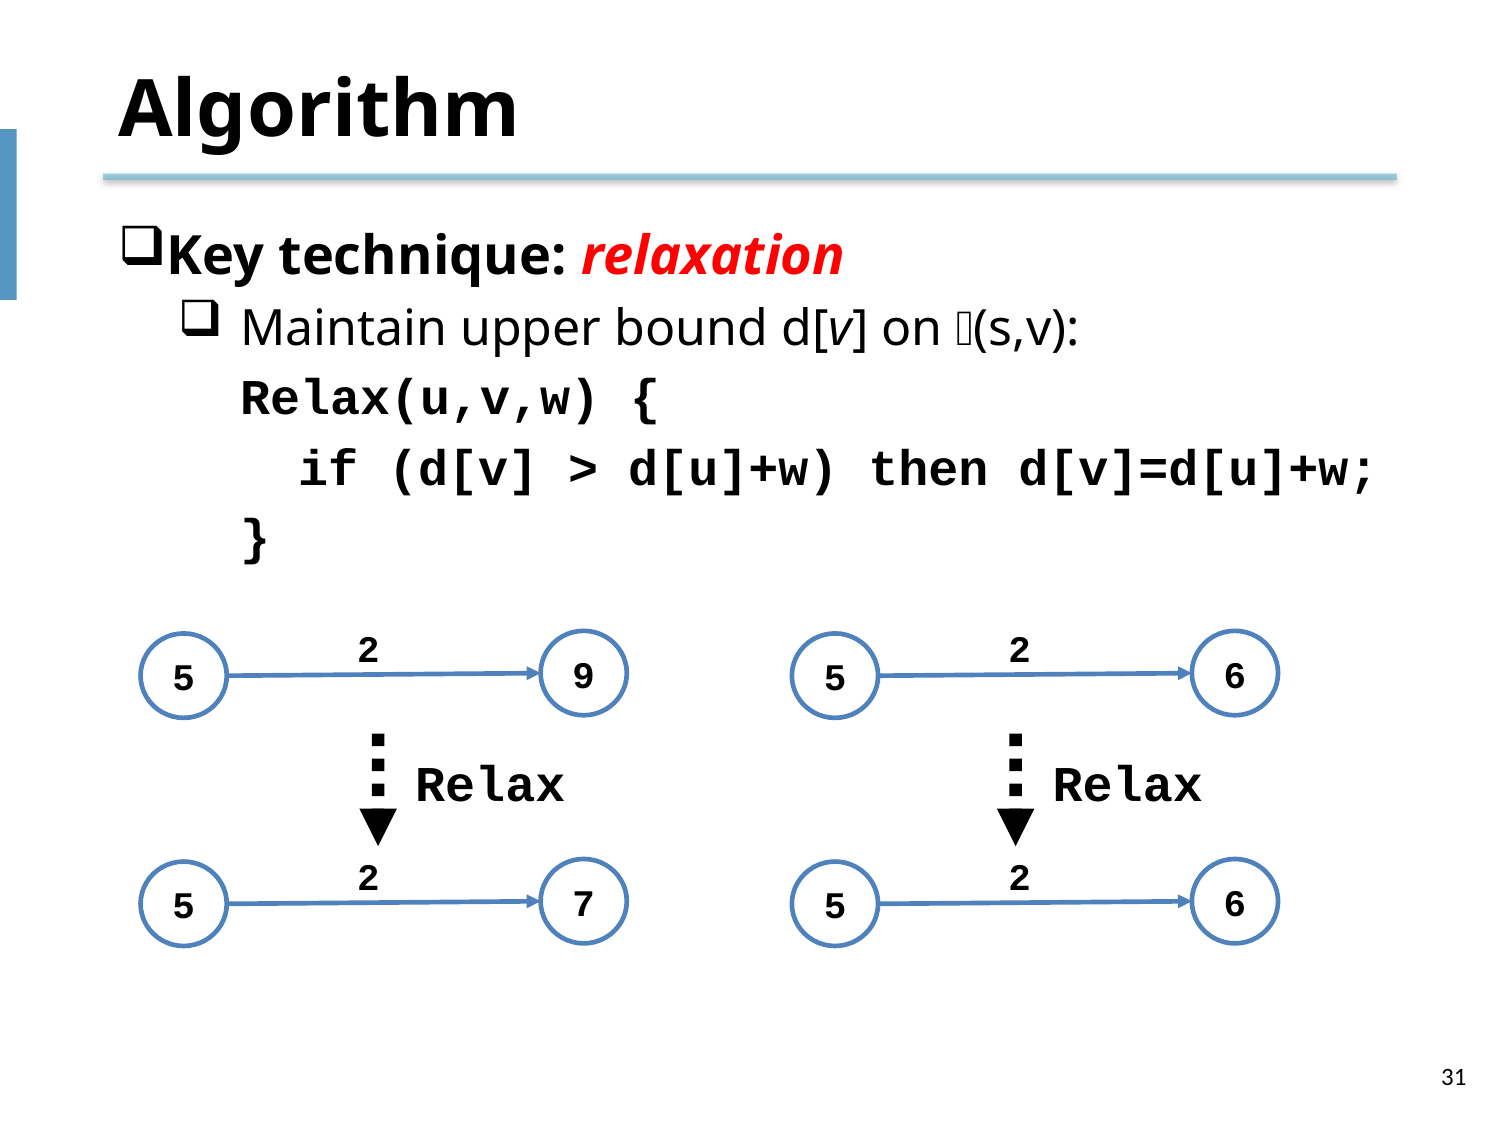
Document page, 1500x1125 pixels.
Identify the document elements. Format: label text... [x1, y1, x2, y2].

slide_number 31 [1131, 1045, 1482, 1106]
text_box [140, 617, 628, 950]
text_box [791, 617, 1279, 950]
title Algorithm [103, 25, 1397, 185]
list Key technique: relaxation Maintain upper bound d[v] on (s,v): Relax(u,v,w) { if (d[v] > d[u]+w) then d[v]=d[u]+w; } [103, 212, 1397, 977]
